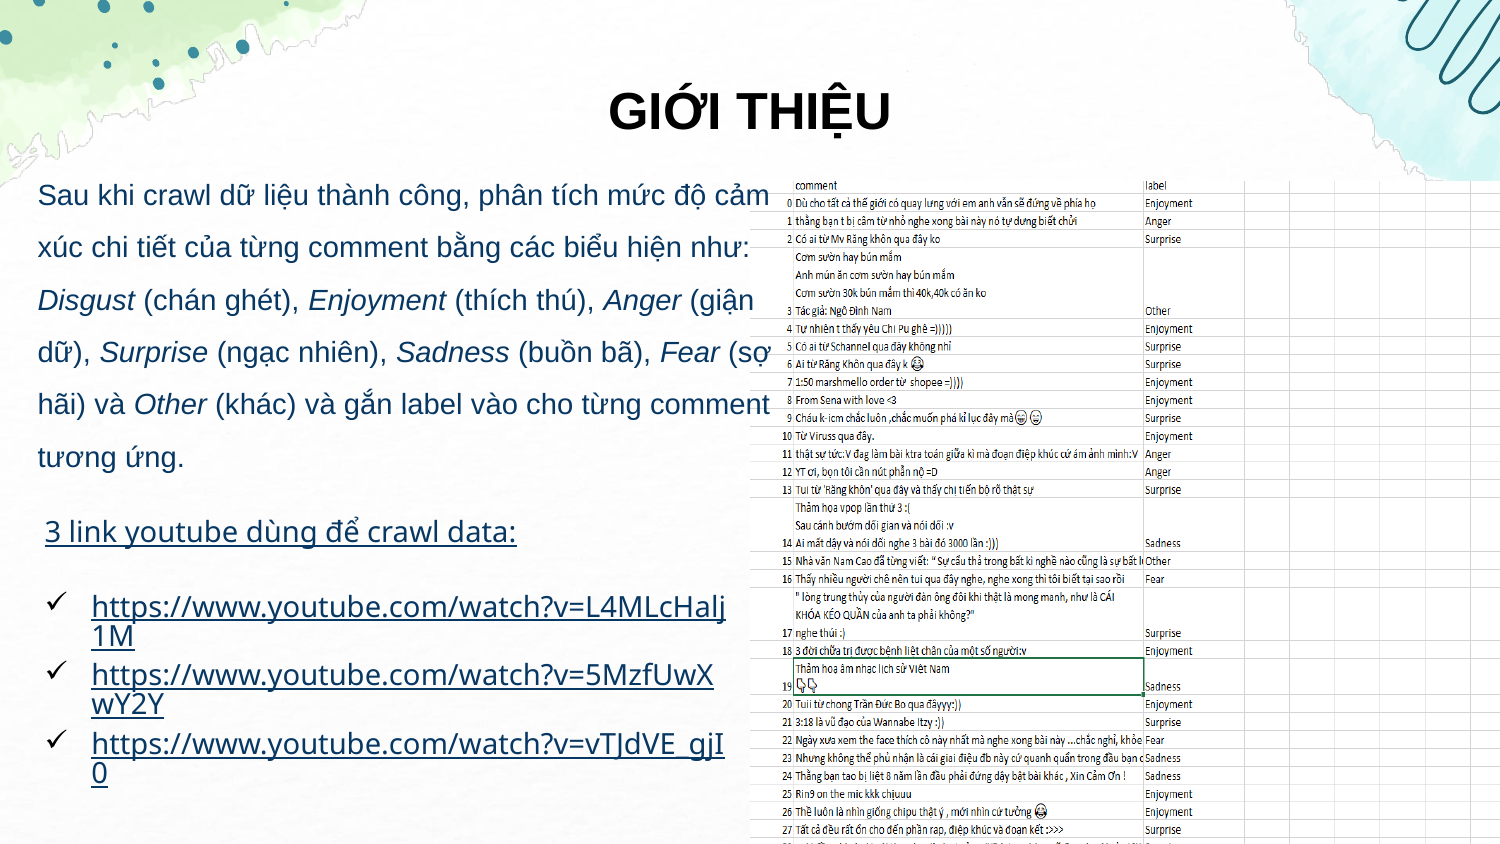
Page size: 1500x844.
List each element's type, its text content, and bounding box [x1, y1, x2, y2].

picture [0, 0, 1500, 844]
picture [0, 0, 1275, 212]
picture [1443, 0, 1500, 81]
text_box 3 link youtube dùng để crawl data: https://www.youtube.com/watch?v=L4MLcHalj1M https://www.youtube.com/watch?v=5MzfUwXwY2Y https://www.youtube.com/watch?v=vTJdVE_gjI0 [29, 481, 744, 804]
picture [1408, 0, 1456, 48]
picture [1472, 62, 1500, 111]
text_box Sau khi crawl dữ liệu thành công, phân tích mức độ cảm xúc chi tiết của từng comment bằng các biểu hiện như: Disgust (chán ghét), Enjoyment (thích thú), Anger (giận dữ), Surprise (ngạc nhiên), Sadness (buồn bã), Fear (sợ hãi) và Other (khác) và gắn label vào cho từng comment tương ứng. [22, 151, 811, 481]
text_box GIỚI THIỆU [120, 61, 1380, 156]
